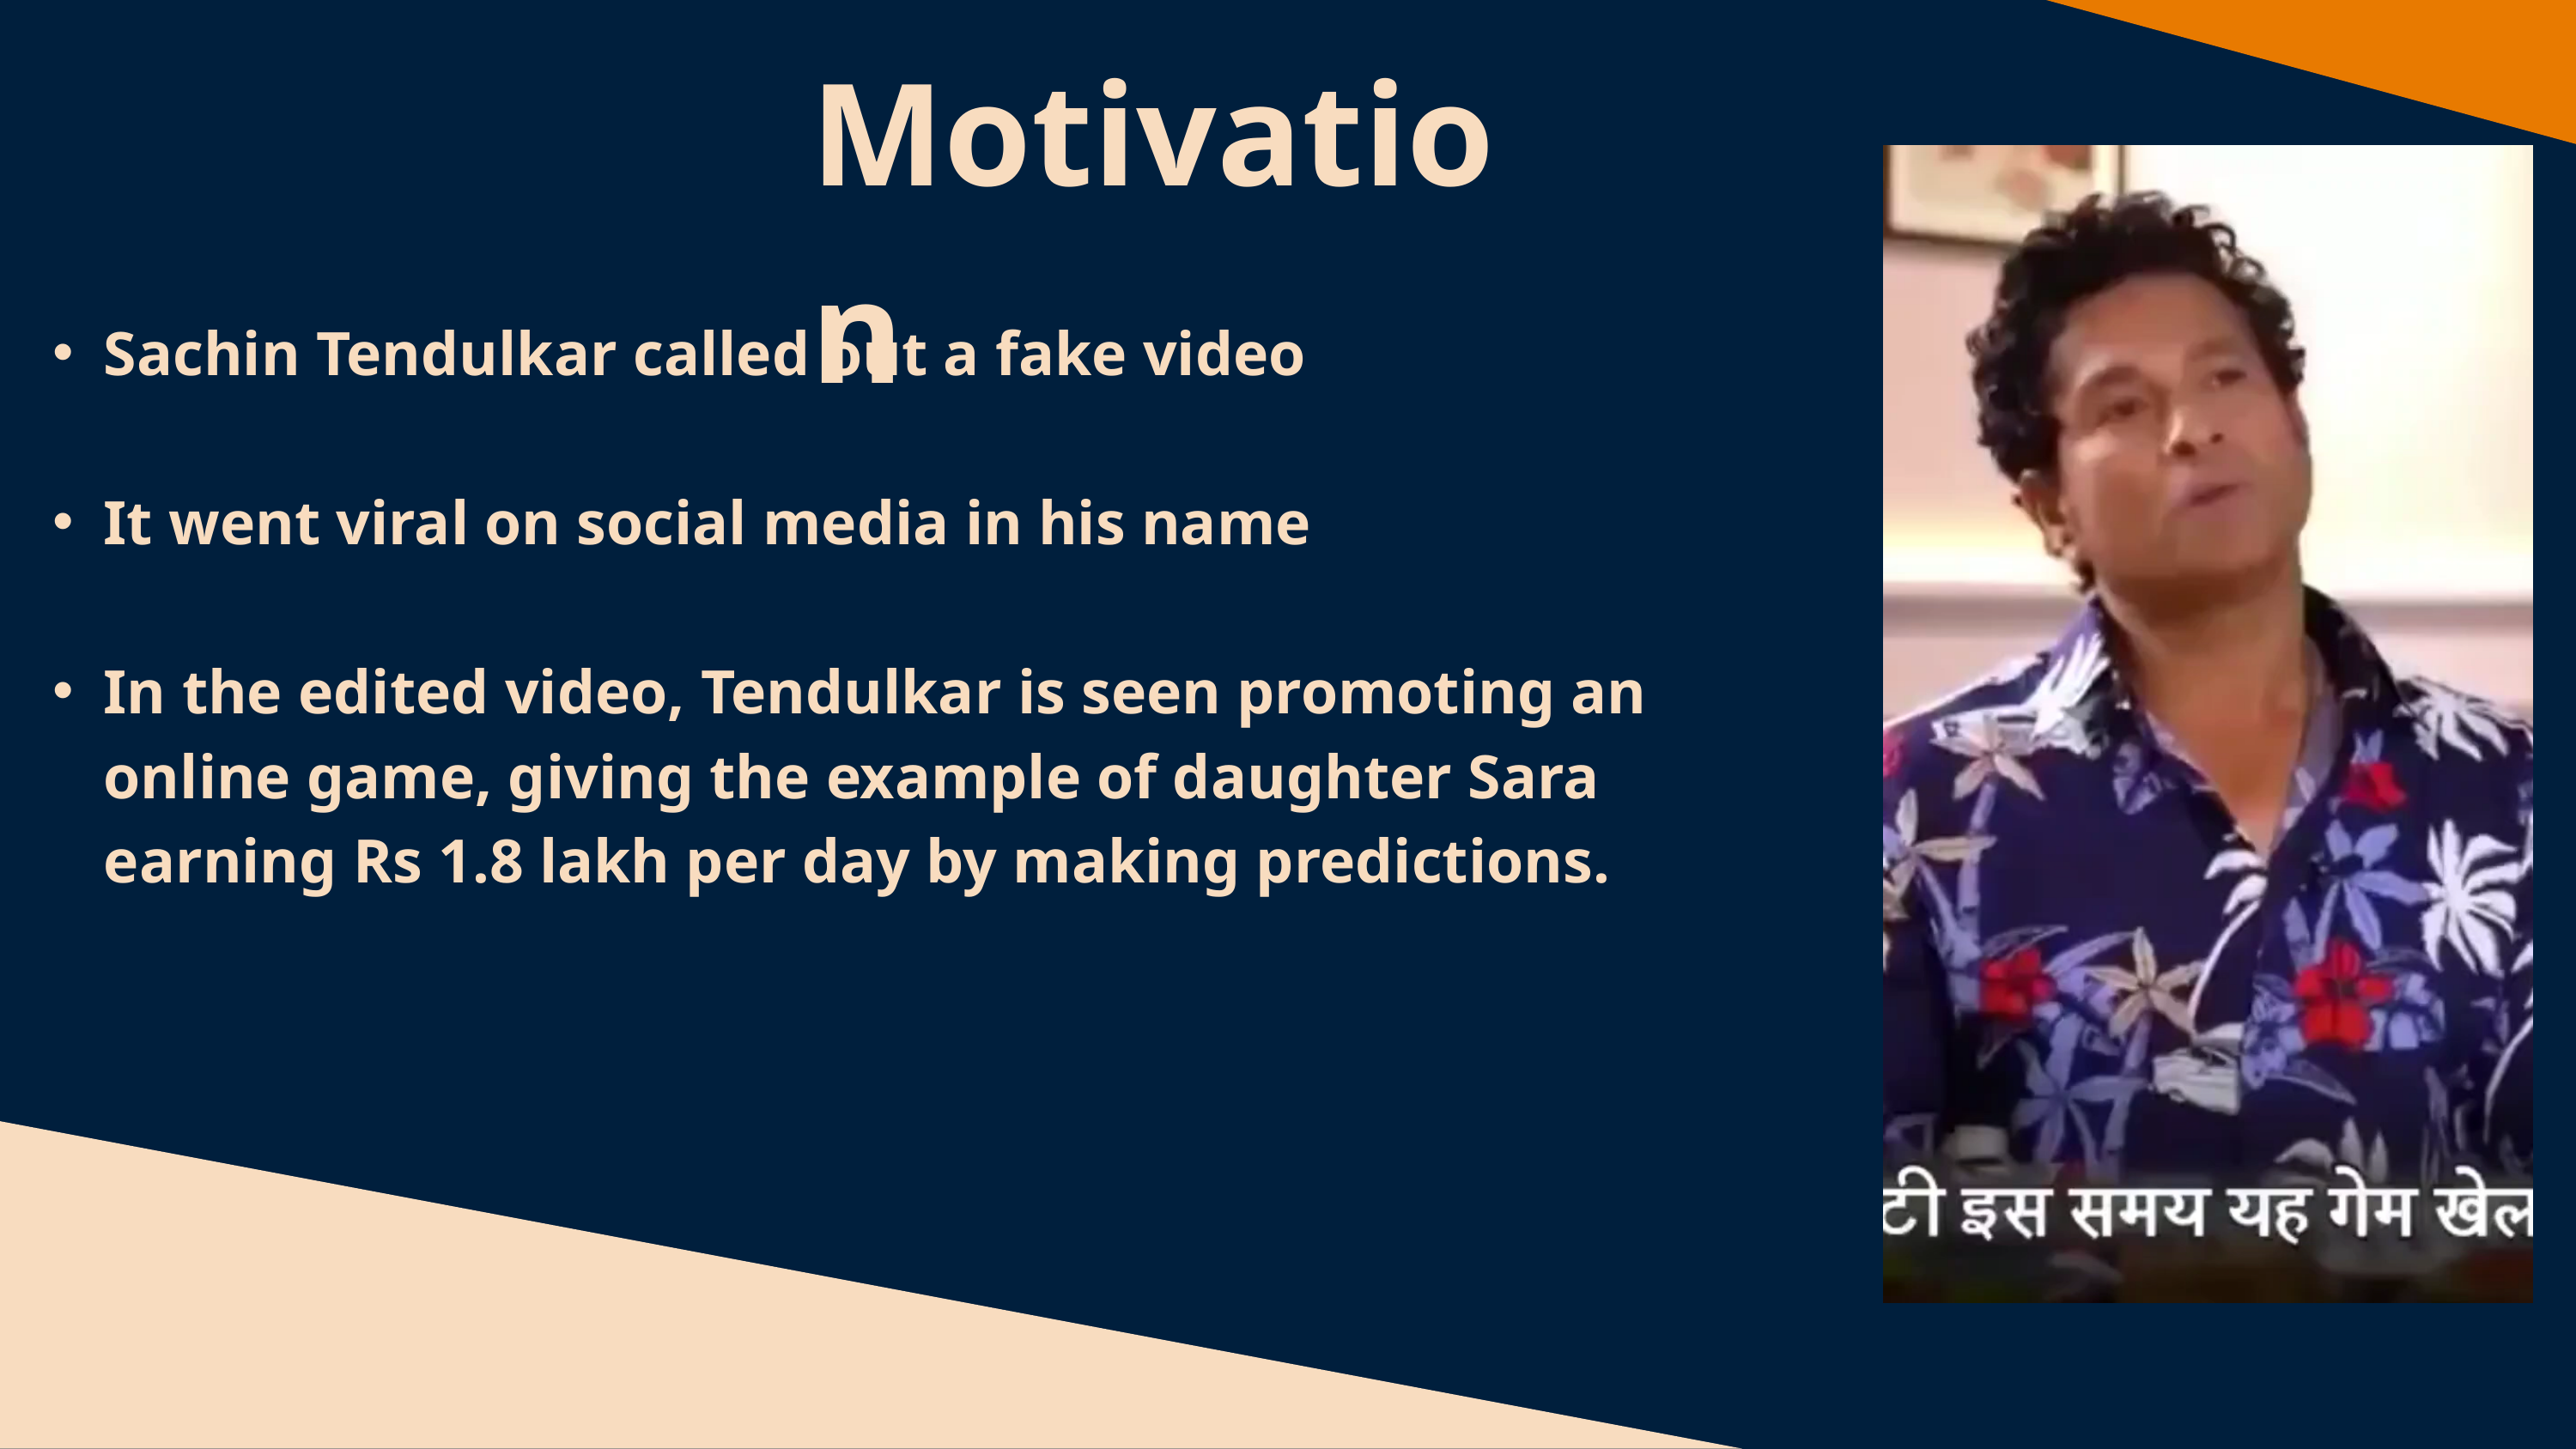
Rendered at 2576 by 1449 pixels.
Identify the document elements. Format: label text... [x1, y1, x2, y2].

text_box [1461, 0, 2576, 373]
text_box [1882, 144, 2534, 1304]
text_box Motivation [811, 15, 1455, 302]
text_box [0, 1047, 2576, 1449]
text_box Sachin Tendulkar called out a fake video It went viral on social media in his name In the edited video, Tendulkar is seen promoting an online game, giving the example of daughter Sara earning Rs 1.8 lakh per day by making predictions. [1, 302, 1715, 1044]
